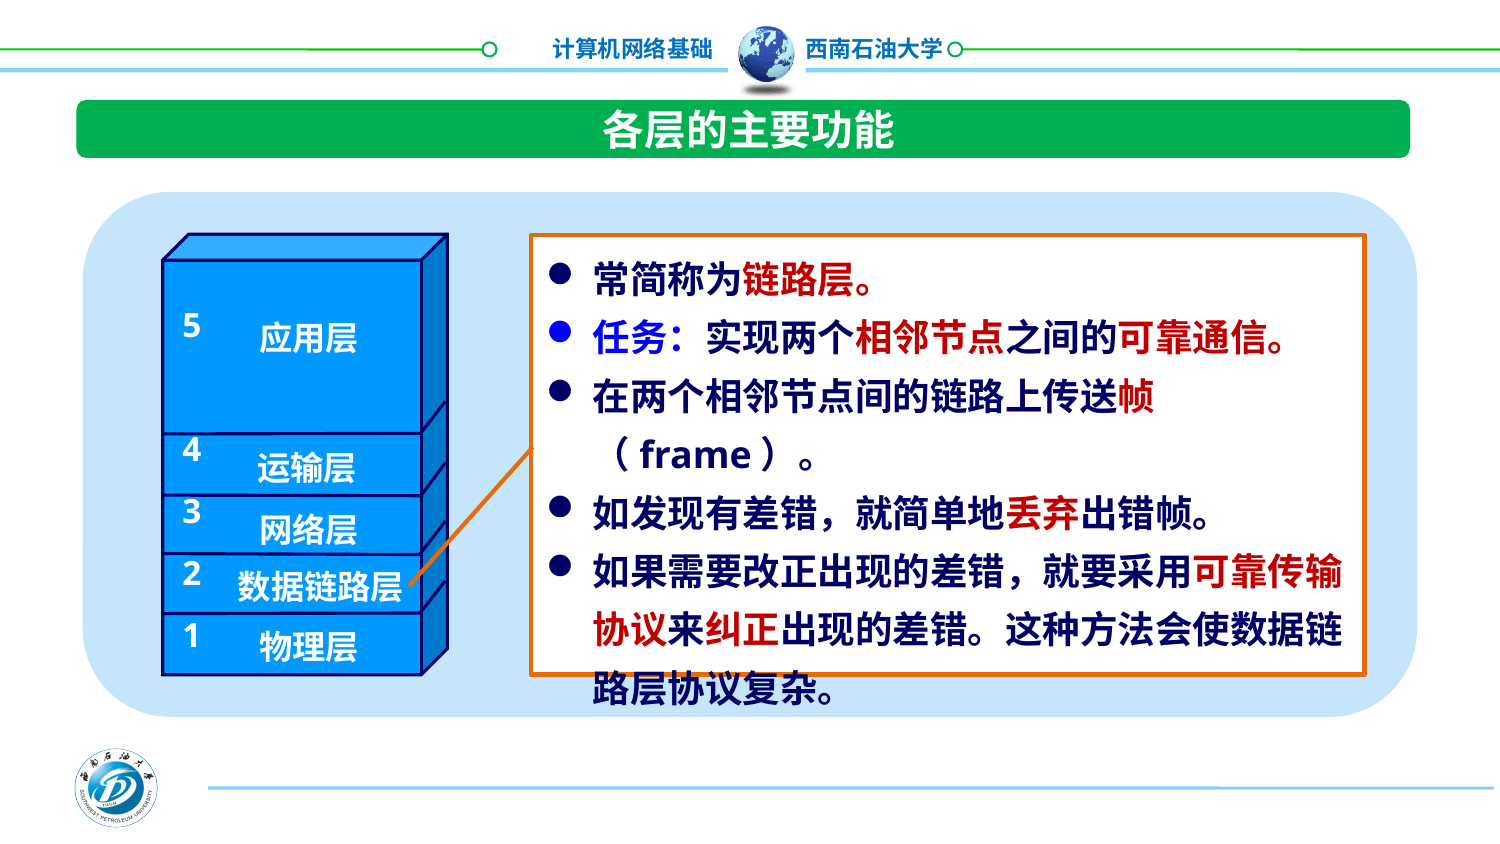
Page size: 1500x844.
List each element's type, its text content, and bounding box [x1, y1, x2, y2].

text_box 常简称为链路层。 任务：实现两个相邻节点之间的可靠通信。 在两个相邻节点间的链路上传送帧（frame）。 如发现有差错，就简单地丢弃出错帧。 如果需要改正出现的差错，就要采用可靠传输协议来纠正出现的差错。这种方法会使数据链路层协议复杂。 [452, 233, 1367, 677]
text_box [161, 233, 448, 704]
picture [736, 24, 796, 99]
list 各层的主要功能 [204, 99, 1293, 158]
text_box [80, 189, 1420, 720]
picture [74, 748, 158, 828]
